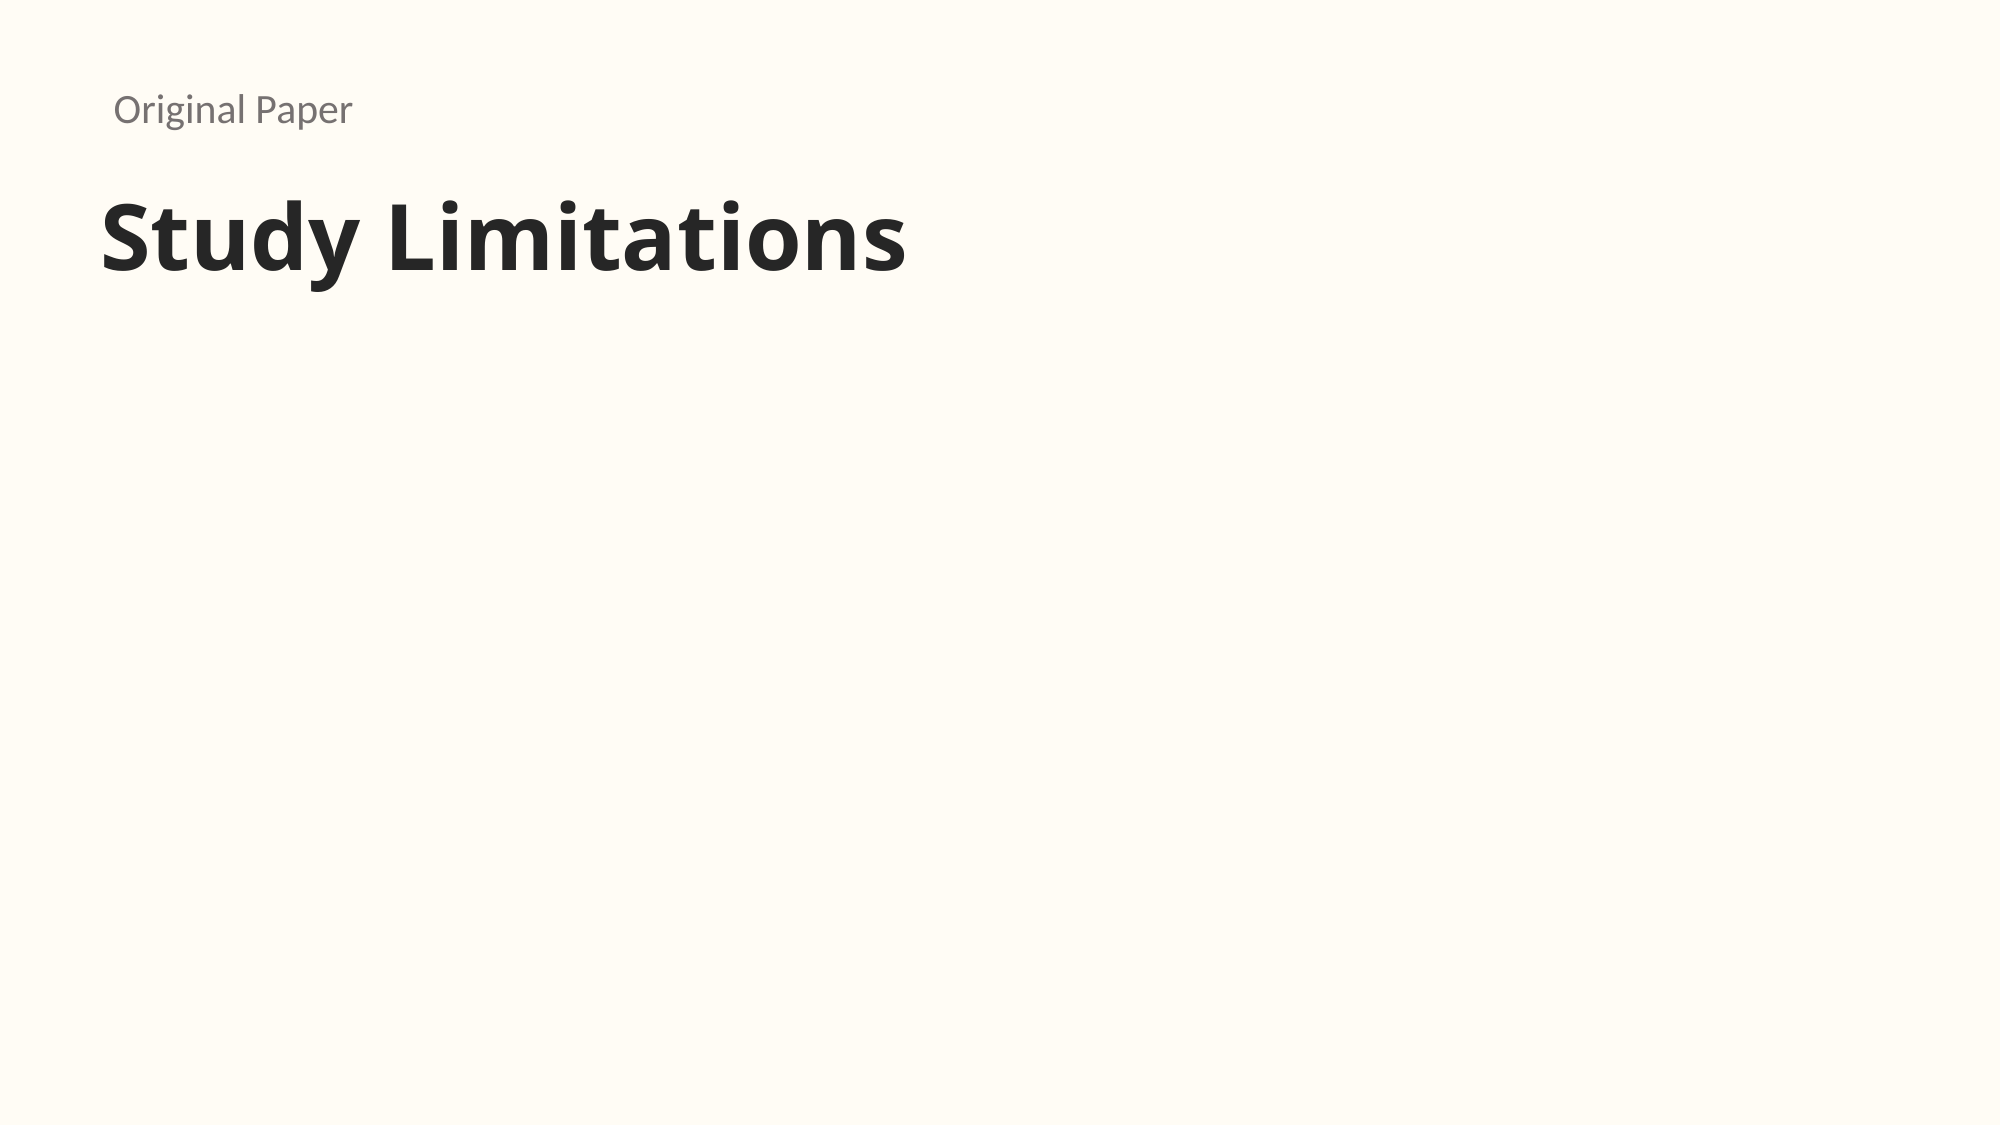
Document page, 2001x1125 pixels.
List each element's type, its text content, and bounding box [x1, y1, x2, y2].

list Original Paper [98, 79, 962, 185]
title Study Limitations [85, 132, 1673, 350]
